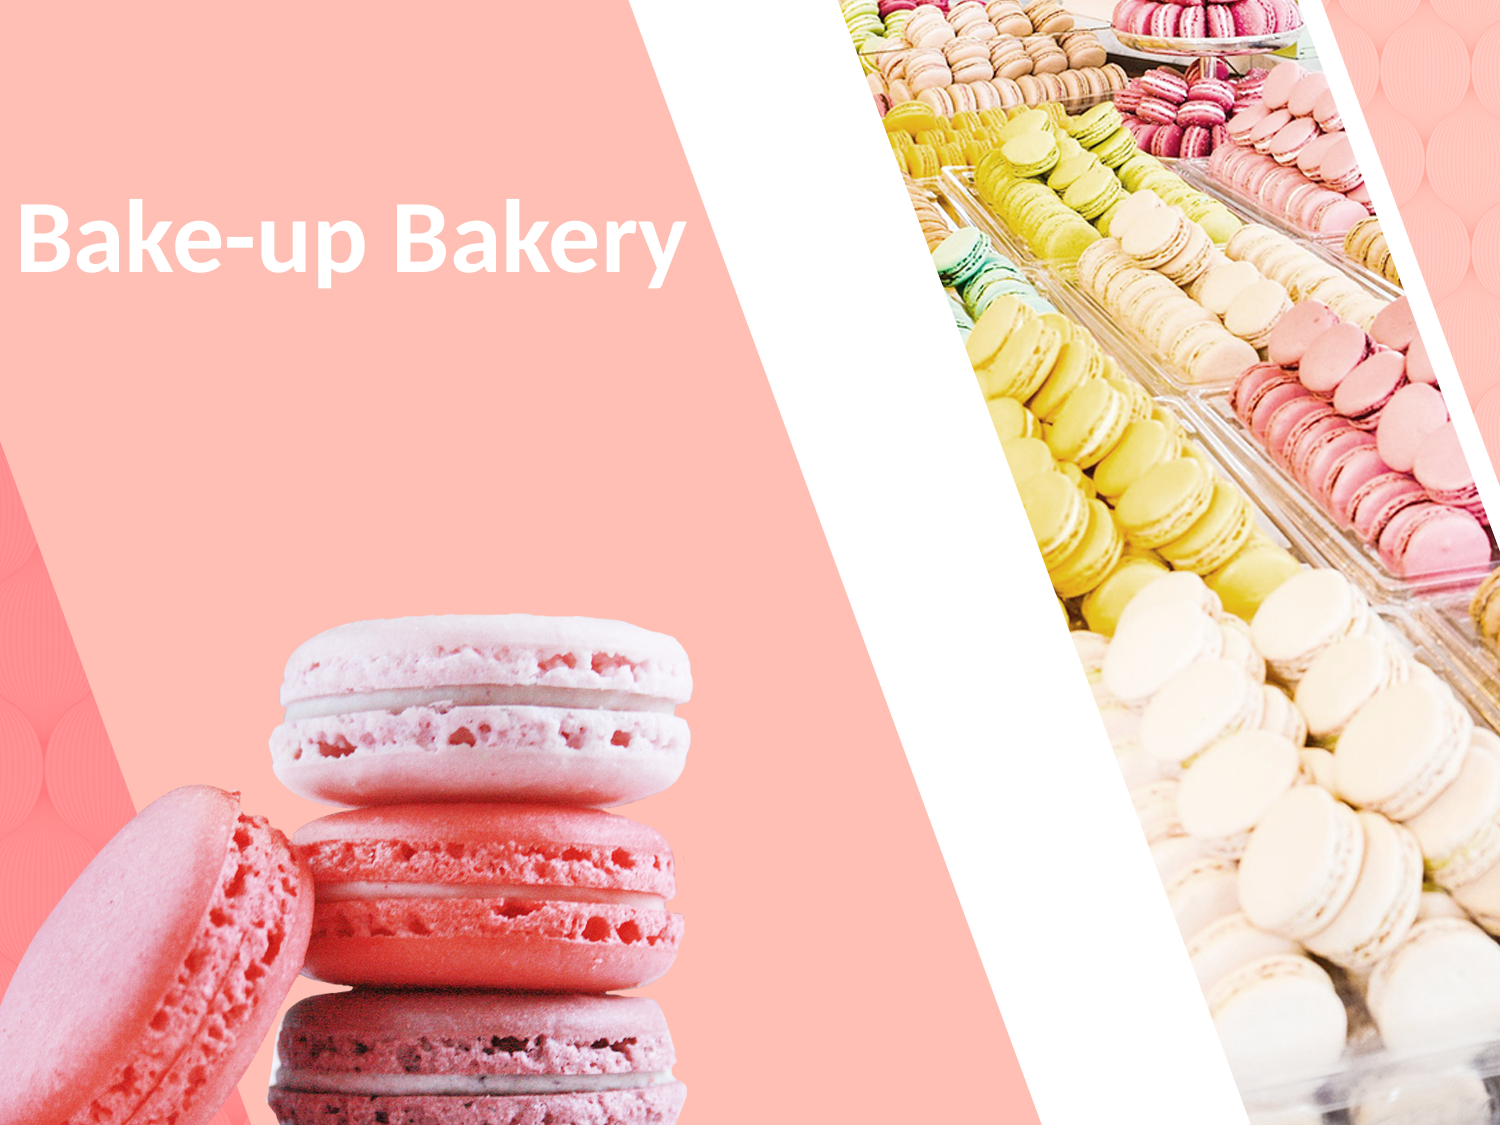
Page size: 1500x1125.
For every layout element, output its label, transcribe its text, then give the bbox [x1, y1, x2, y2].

picture [0, 0, 1500, 1125]
title Bake-up Bakery [0, 160, 805, 396]
